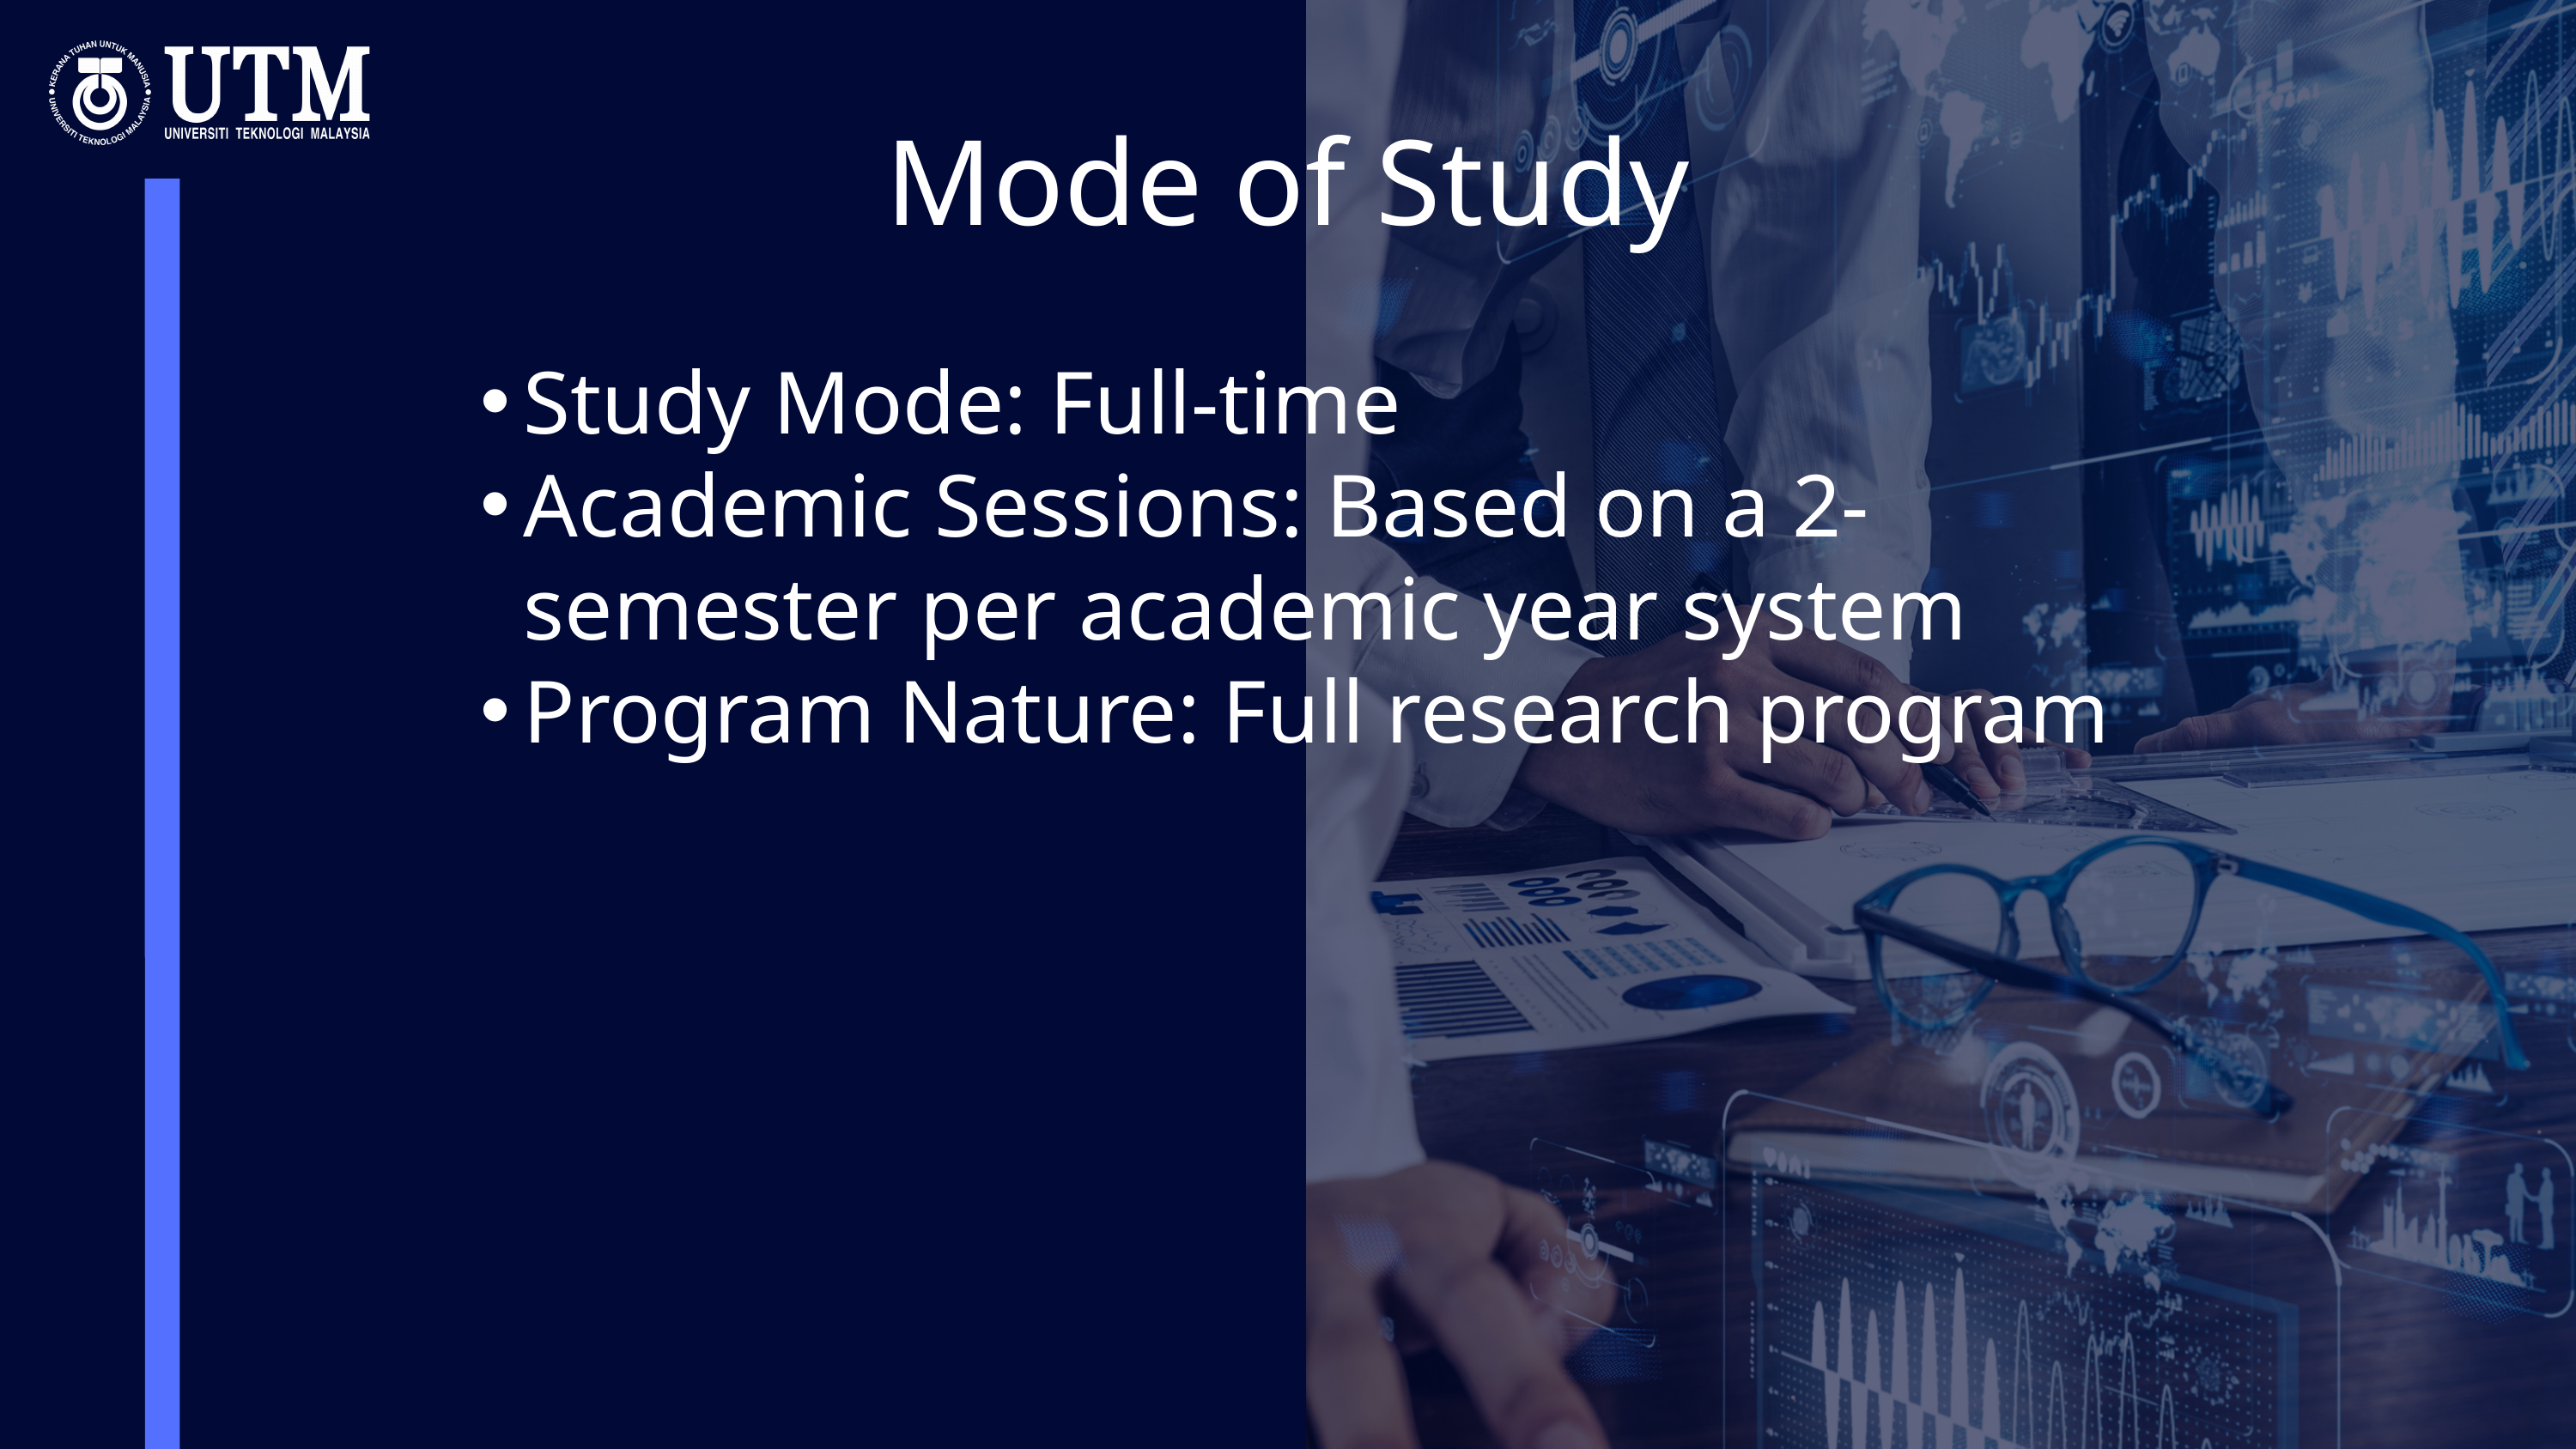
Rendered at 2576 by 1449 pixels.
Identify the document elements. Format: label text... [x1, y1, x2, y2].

text_box Study Mode: Full-time Academic Sessions: Based on a 2-semester per academic year system Program Nature: Full research program [436, 348, 1300, 761]
text_box [49, 40, 370, 145]
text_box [1305, 0, 2576, 1449]
text_box Mode of Study [436, 106, 1300, 249]
